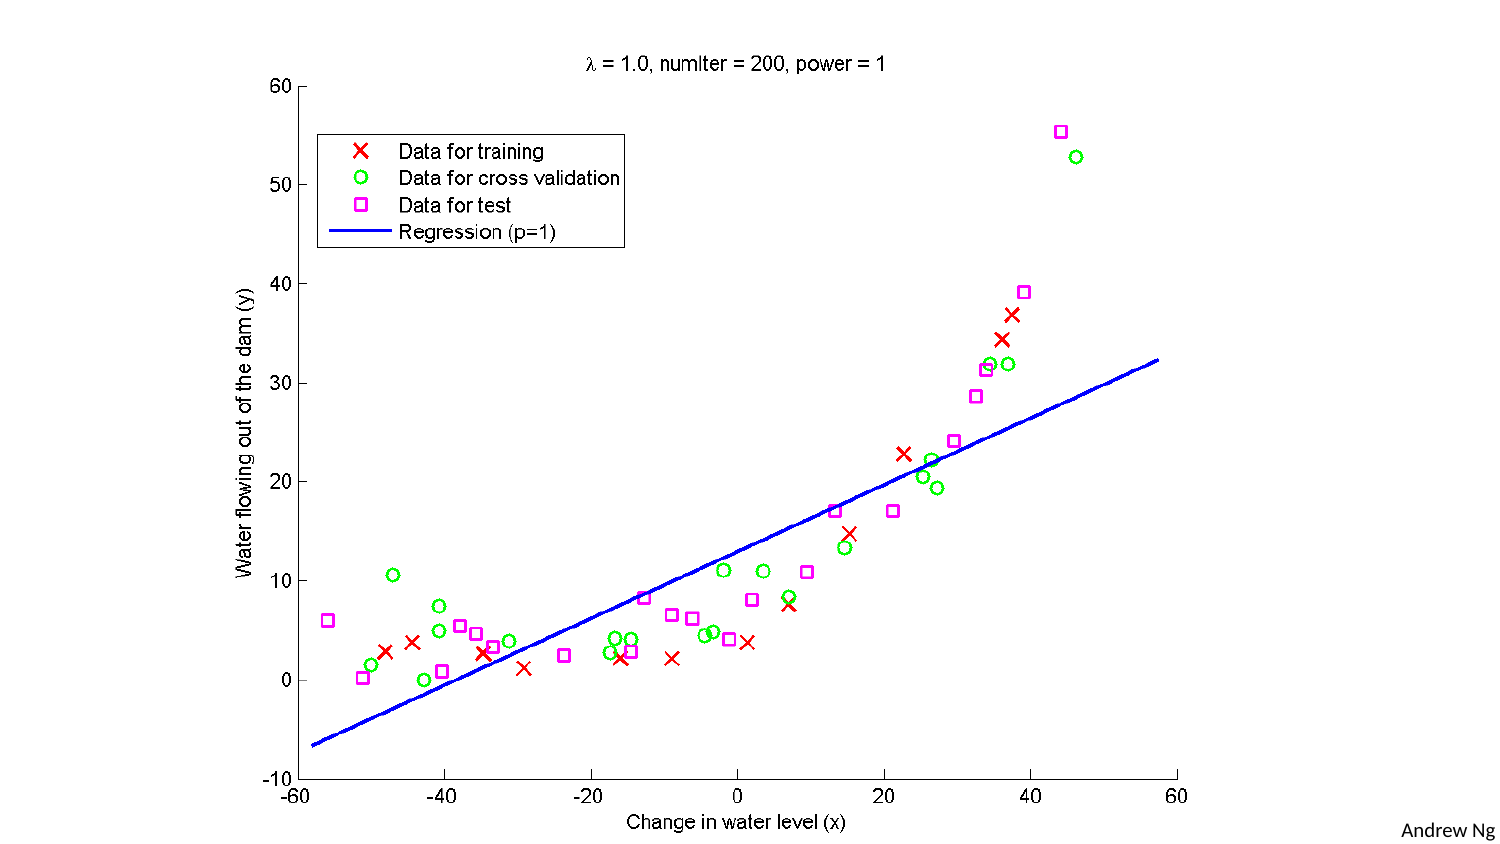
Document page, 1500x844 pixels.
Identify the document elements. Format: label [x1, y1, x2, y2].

picture [149, 21, 1284, 844]
